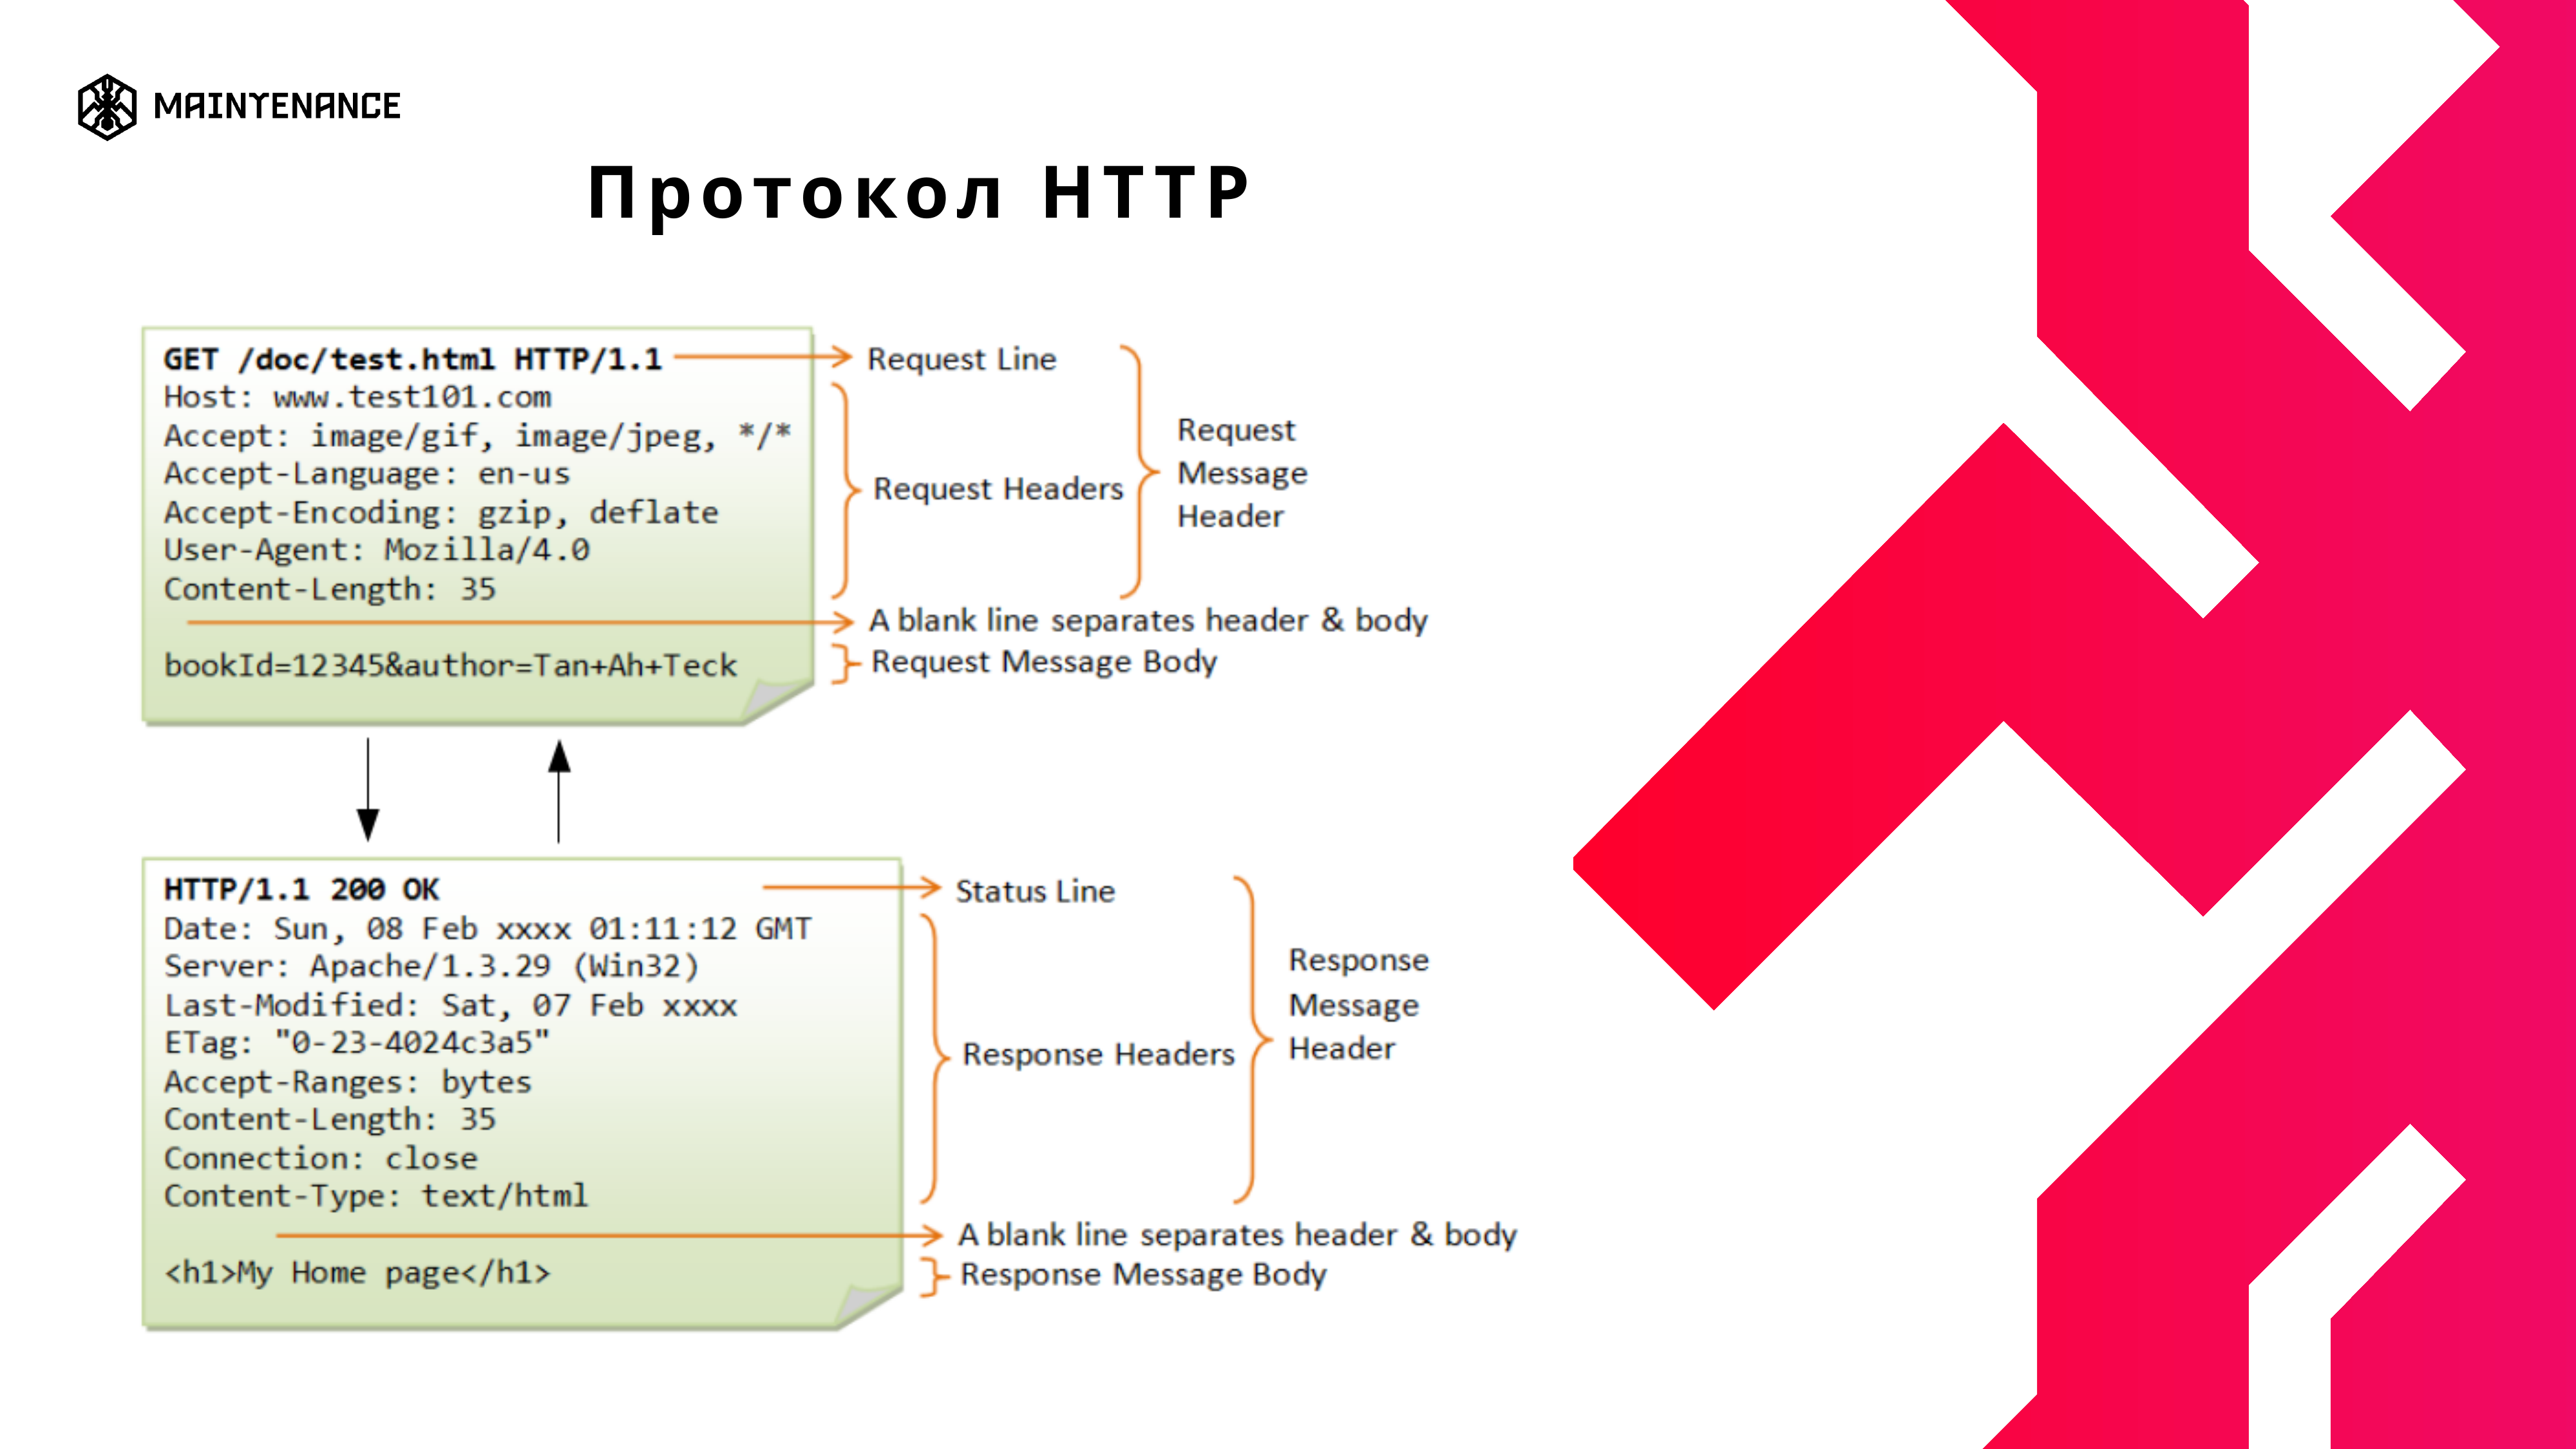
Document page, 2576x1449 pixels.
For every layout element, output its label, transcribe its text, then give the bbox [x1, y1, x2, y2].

list Протокол HTTP [118, 146, 1717, 234]
picture [53, 48, 425, 166]
picture [118, 304, 1573, 1358]
